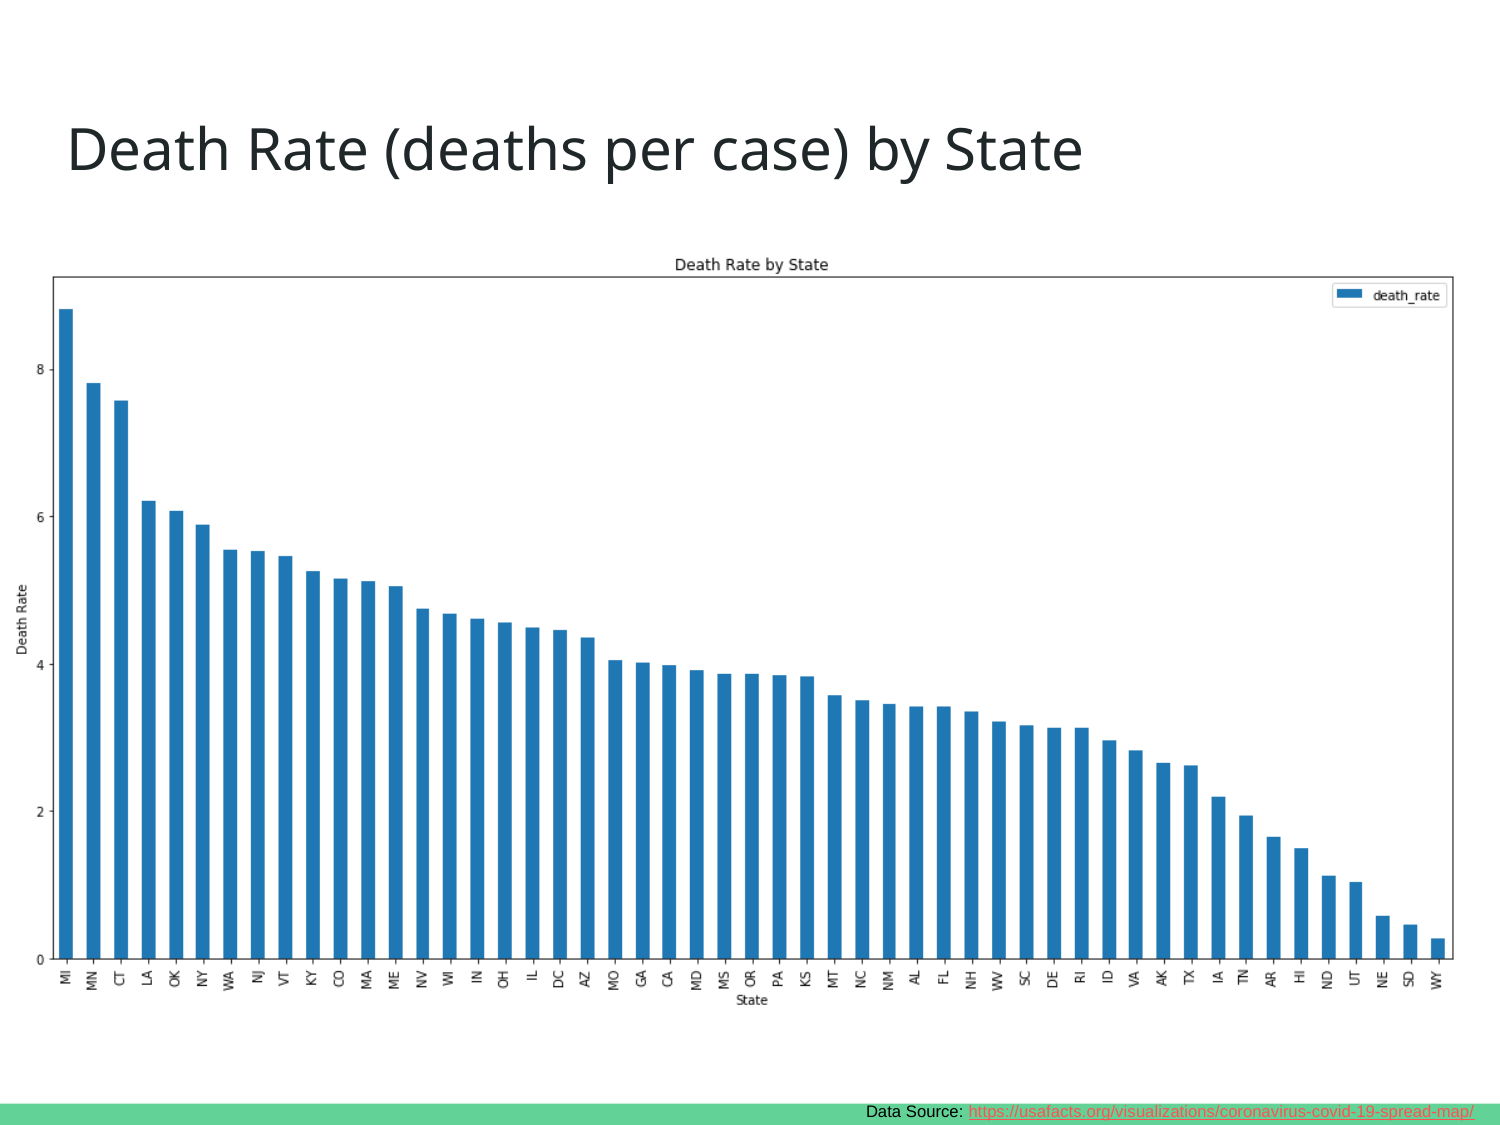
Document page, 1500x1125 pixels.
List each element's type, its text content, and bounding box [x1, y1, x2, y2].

title Death Rate (deaths per case) by State [51, 97, 1449, 223]
text_box Data Source: https://usafacts.org/visualizations/coronavirus-covid-19-spread-map/ [851, 1086, 1500, 1125]
picture [9, 249, 1460, 1016]
